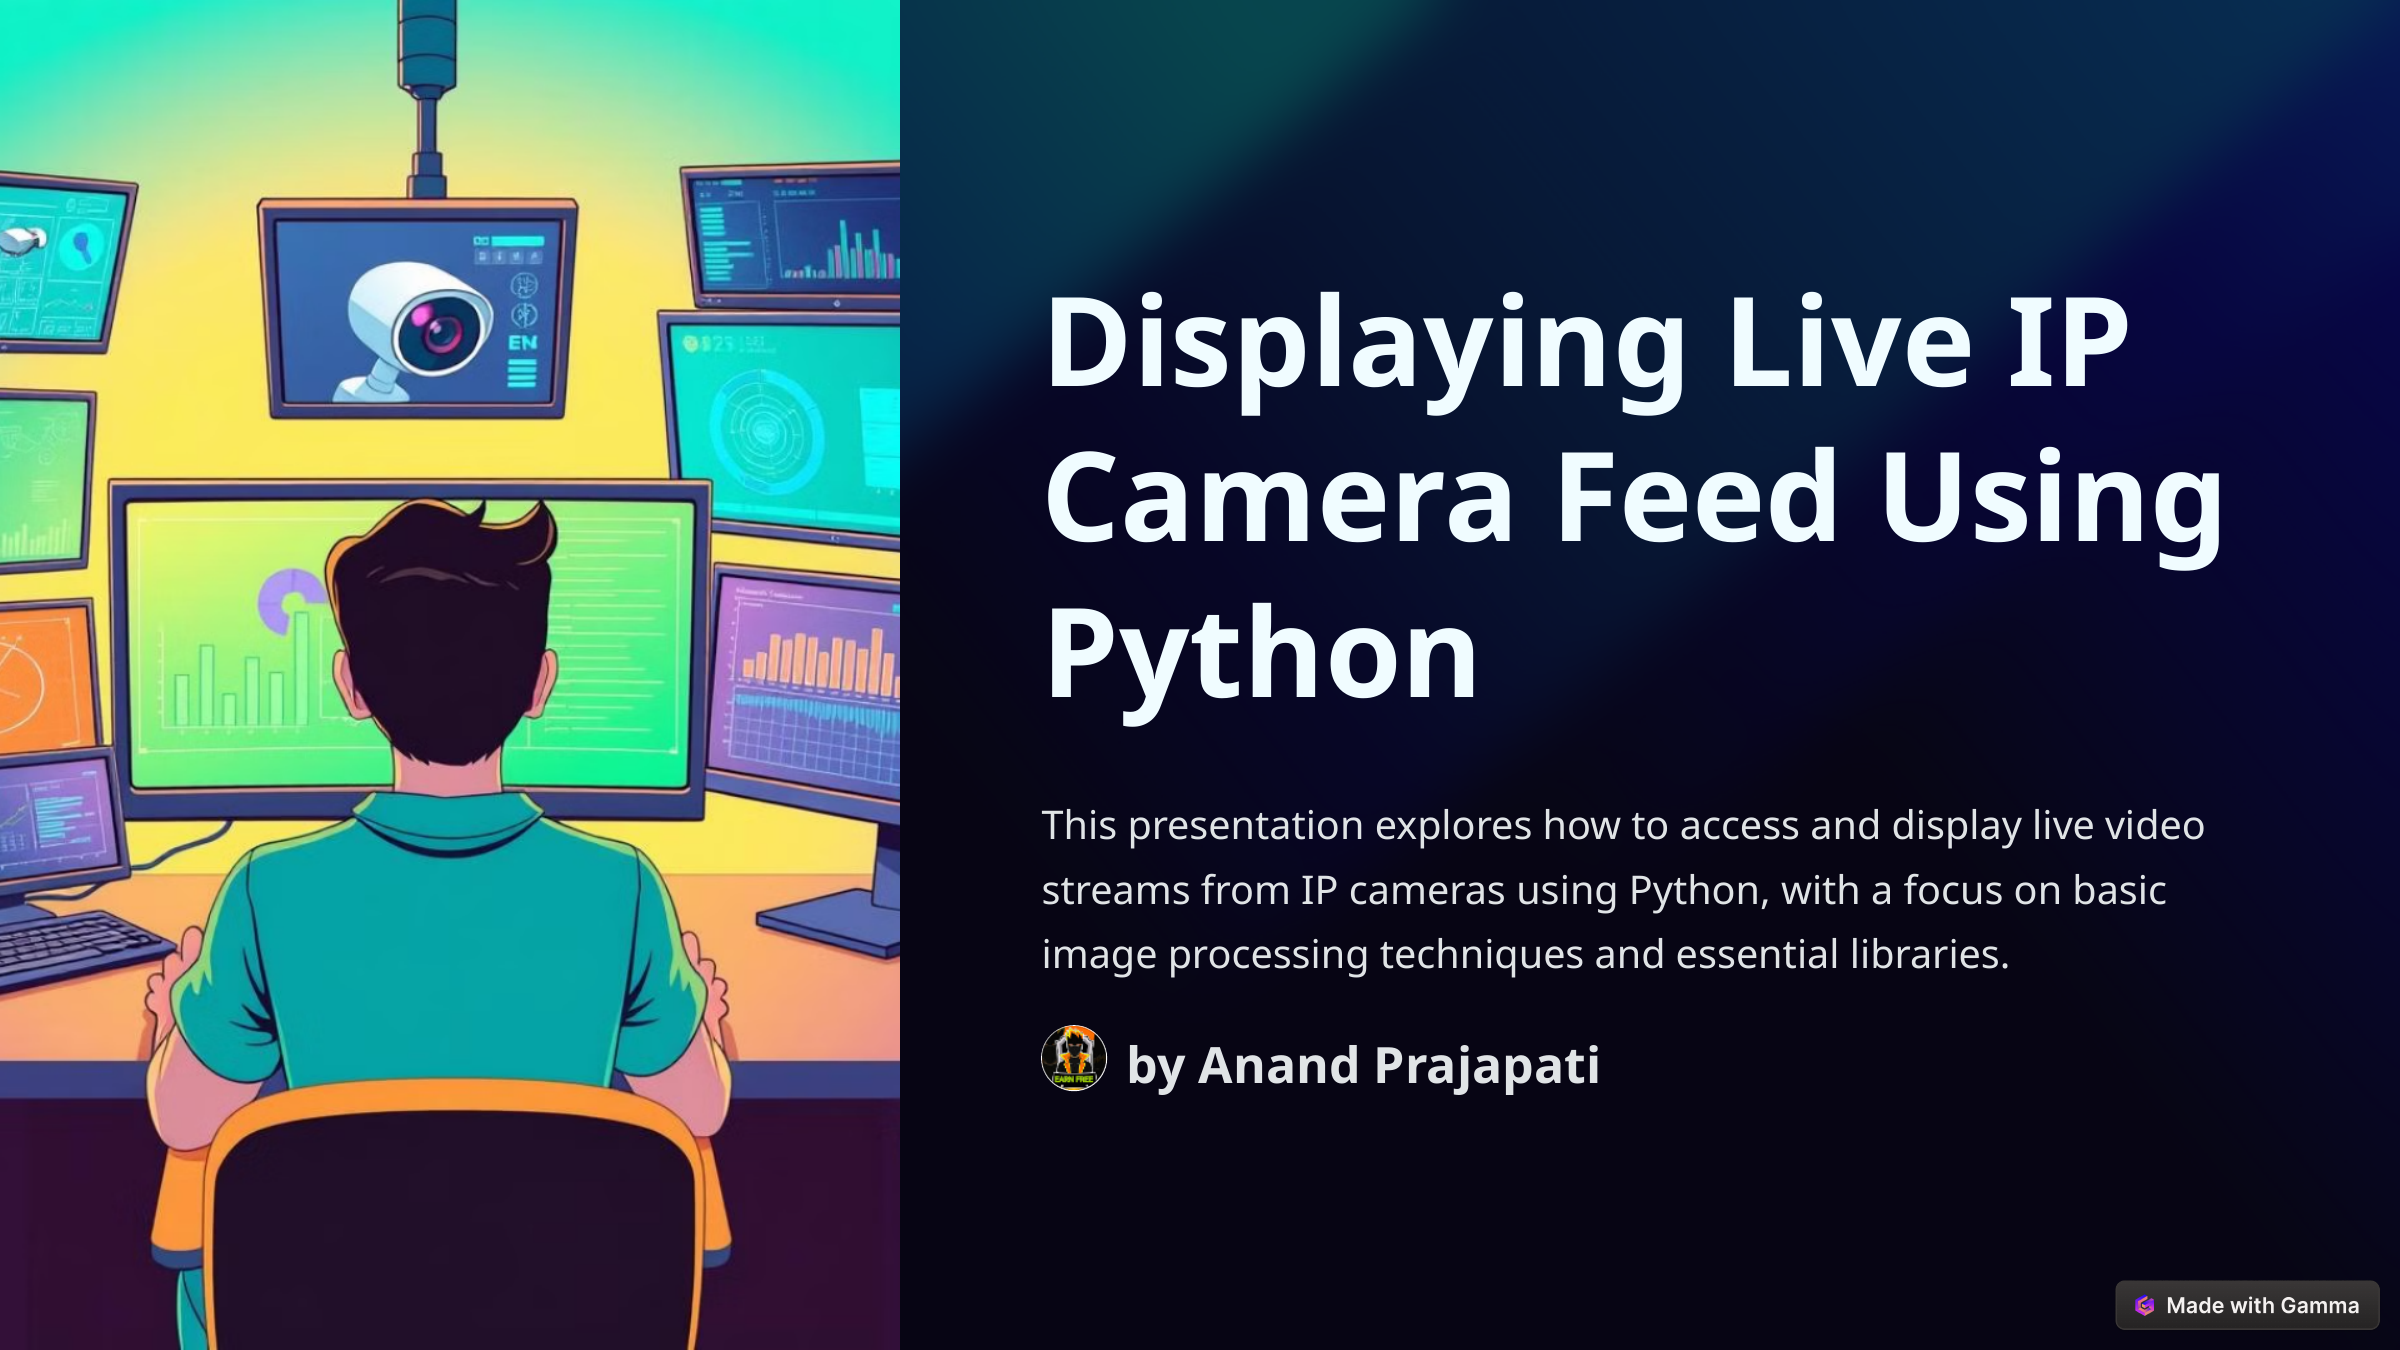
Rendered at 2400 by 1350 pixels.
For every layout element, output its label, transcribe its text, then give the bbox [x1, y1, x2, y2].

text_box Displaying Live IP Camera Feed Using Python [1041, 256, 2259, 722]
picture [1042, 1026, 1106, 1090]
picture [2106, 1271, 2389, 1339]
text_box by Anand Prajapati [1126, 1022, 1548, 1094]
text_box This presentation explores how to access and display live video streams from IP cameras using Python, with a focus on basic image processing techniques and essential libraries. [1041, 782, 2259, 978]
picture [0, 0, 900, 1350]
